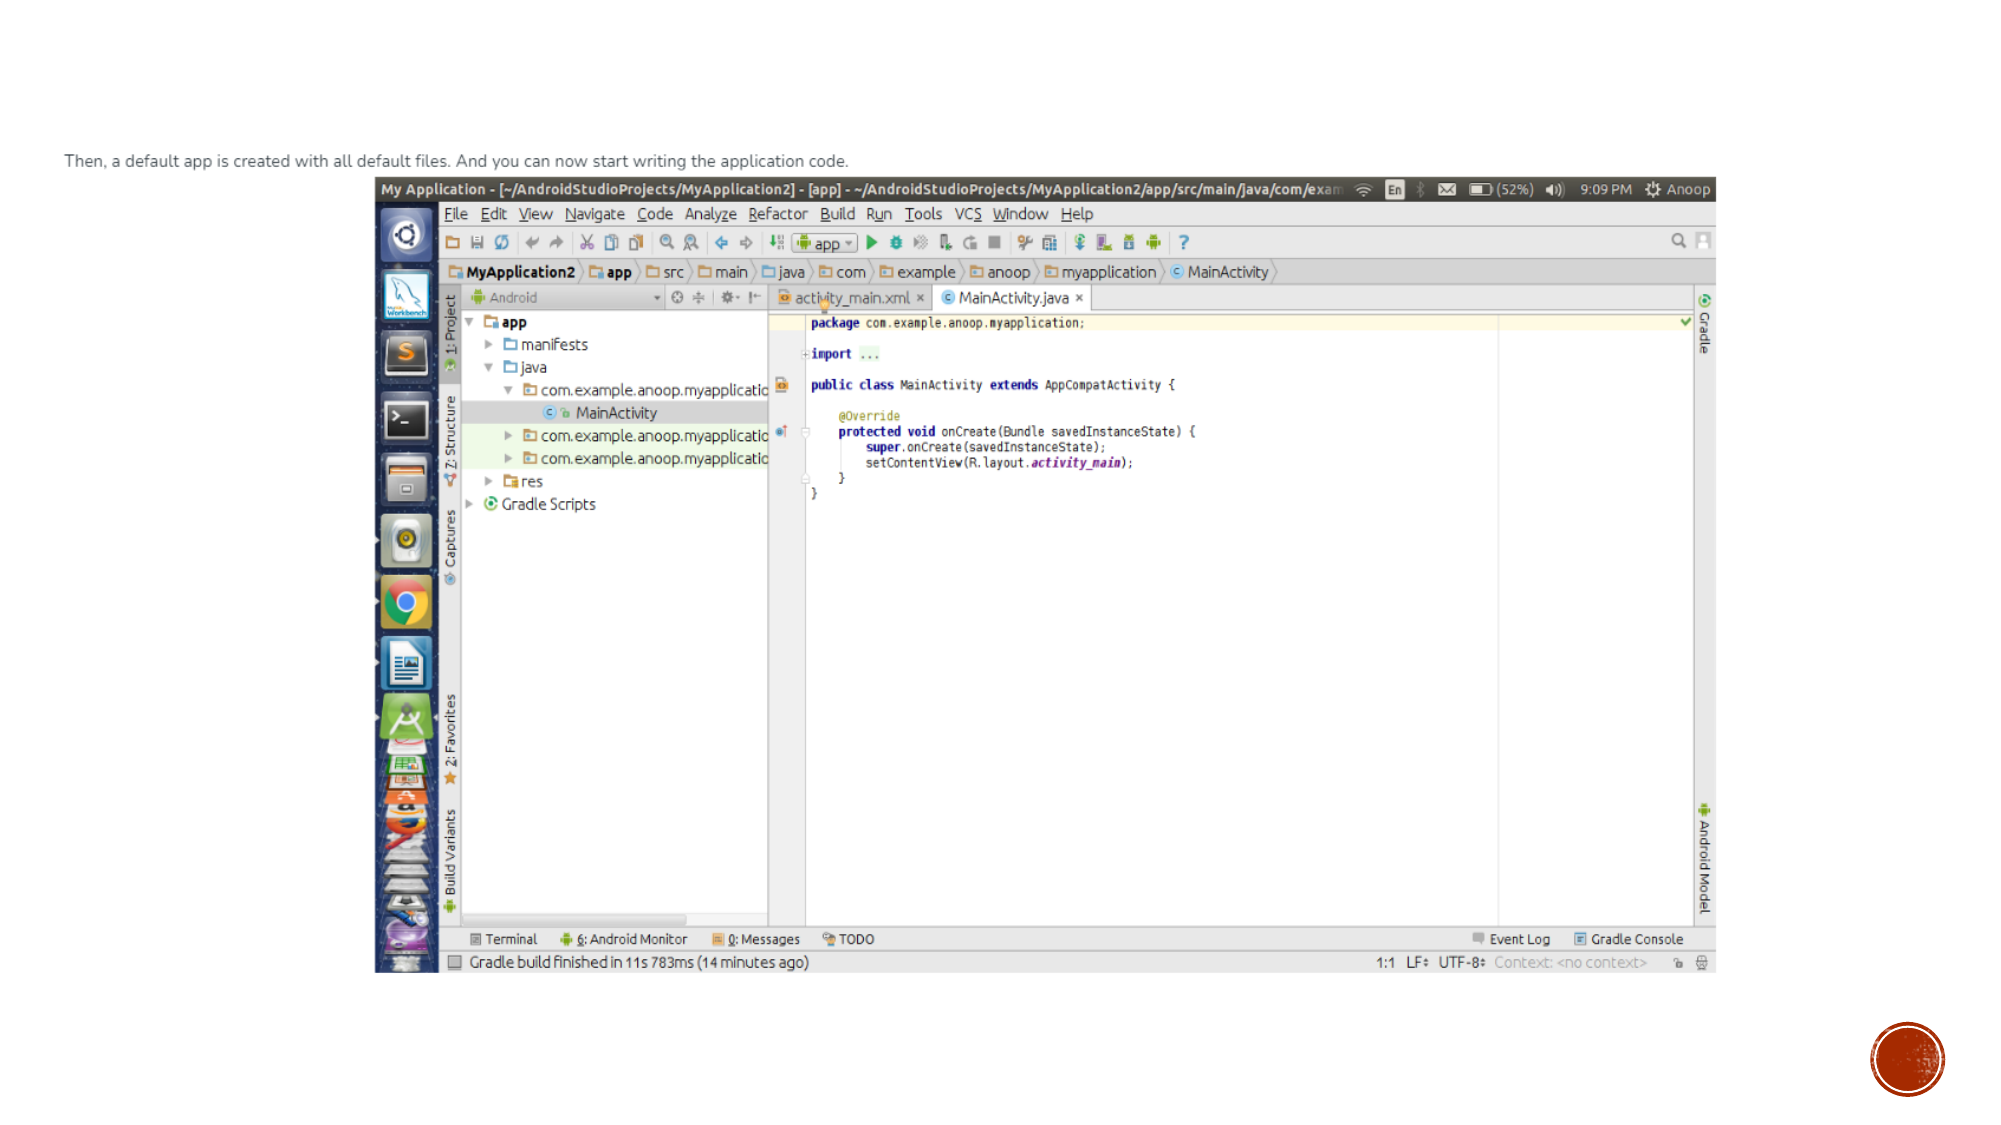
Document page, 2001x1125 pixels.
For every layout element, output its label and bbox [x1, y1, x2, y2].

picture [52, 148, 1947, 975]
